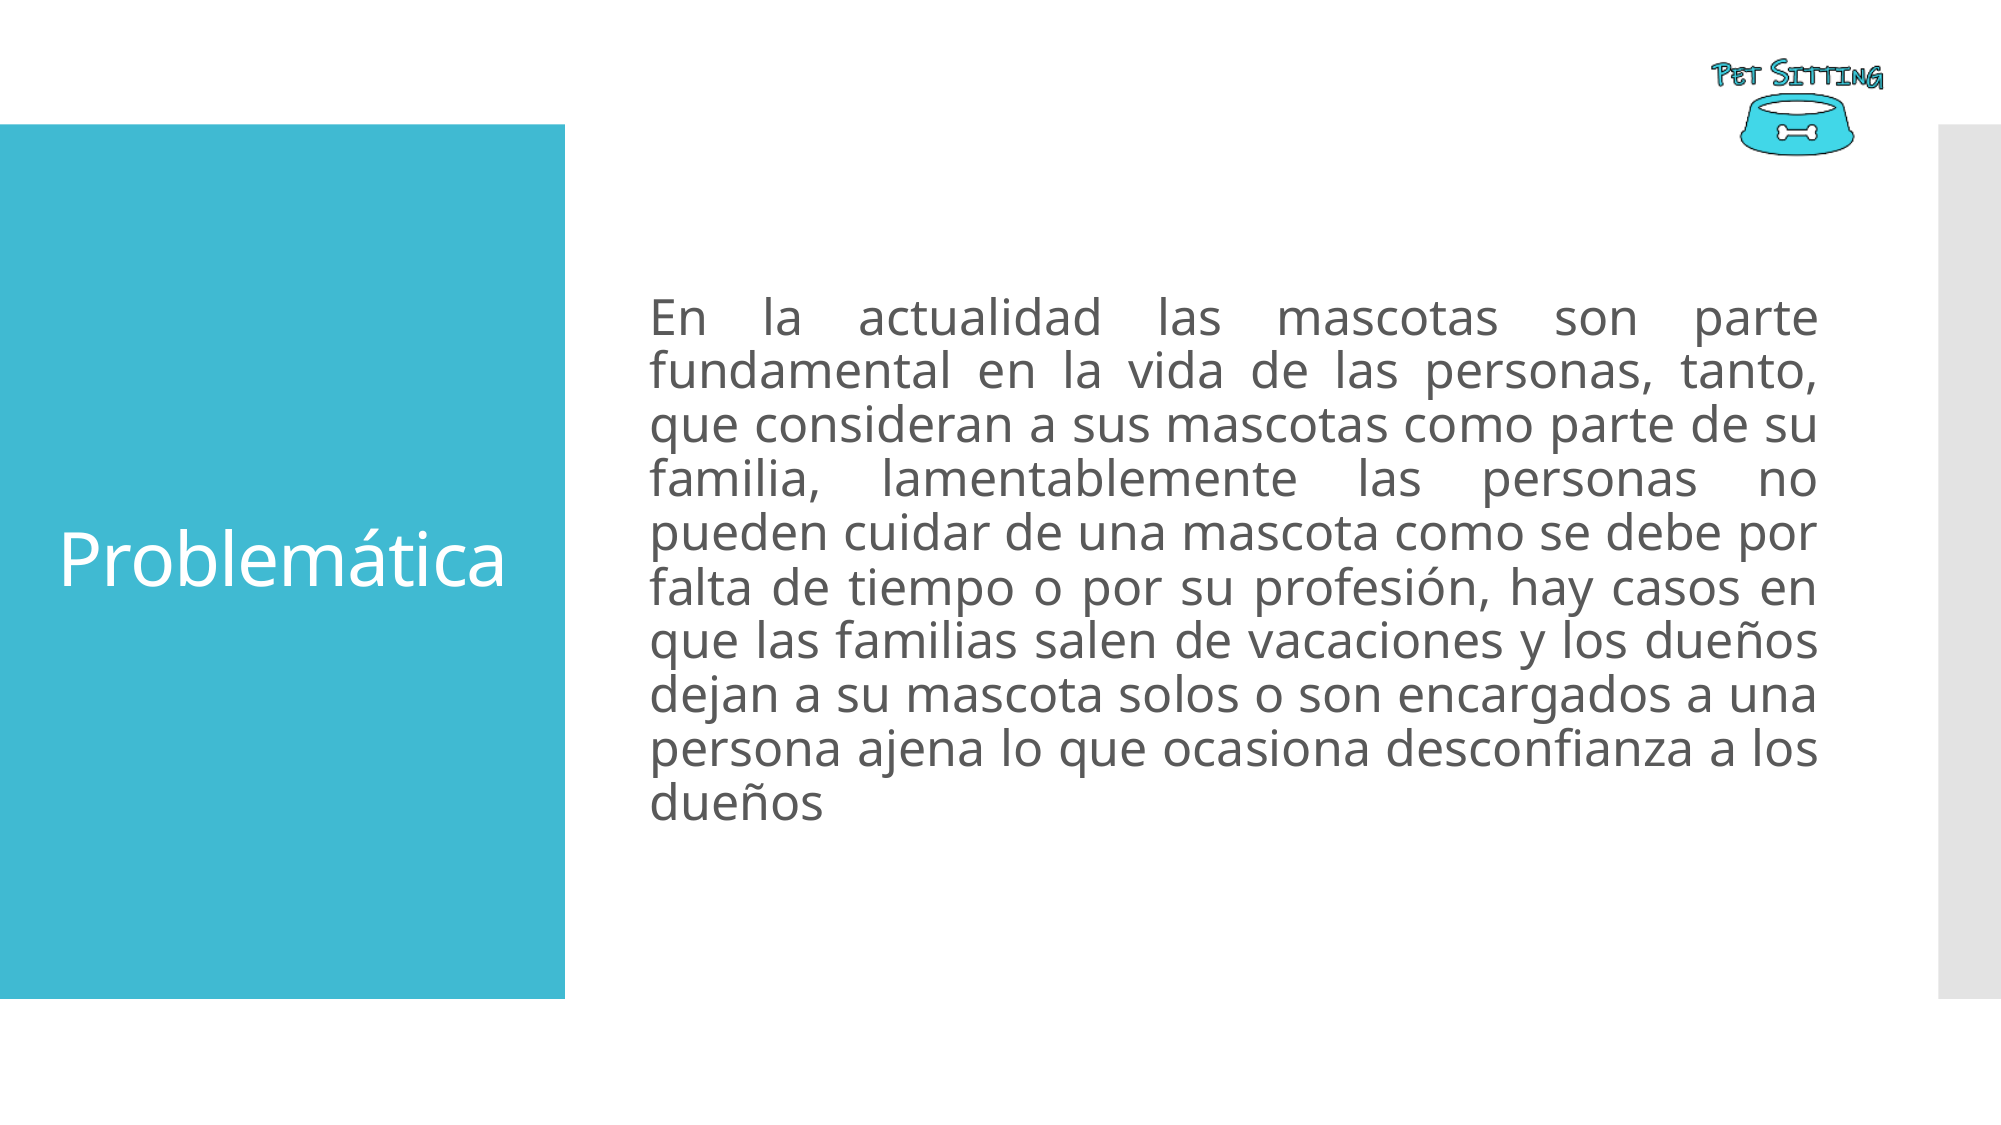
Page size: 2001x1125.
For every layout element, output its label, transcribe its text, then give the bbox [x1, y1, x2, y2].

list En la actualidad las mascotas son parte fundamental en la vida de las personas, tanto, que consideran a sus mascotas como parte de su familia, lamentablemente las personas no pueden cuidar de una mascota como se debe por falta de tiempo o por su profesión, hay casos en que las familias salen de vacaciones y los dueños dejan a su mascota solos o son encargados a una persona ajena lo que ocasiona desconfianza a los dueños [634, 141, 1835, 982]
title Problemática [41, 184, 525, 940]
picture [1703, 46, 1893, 163]
